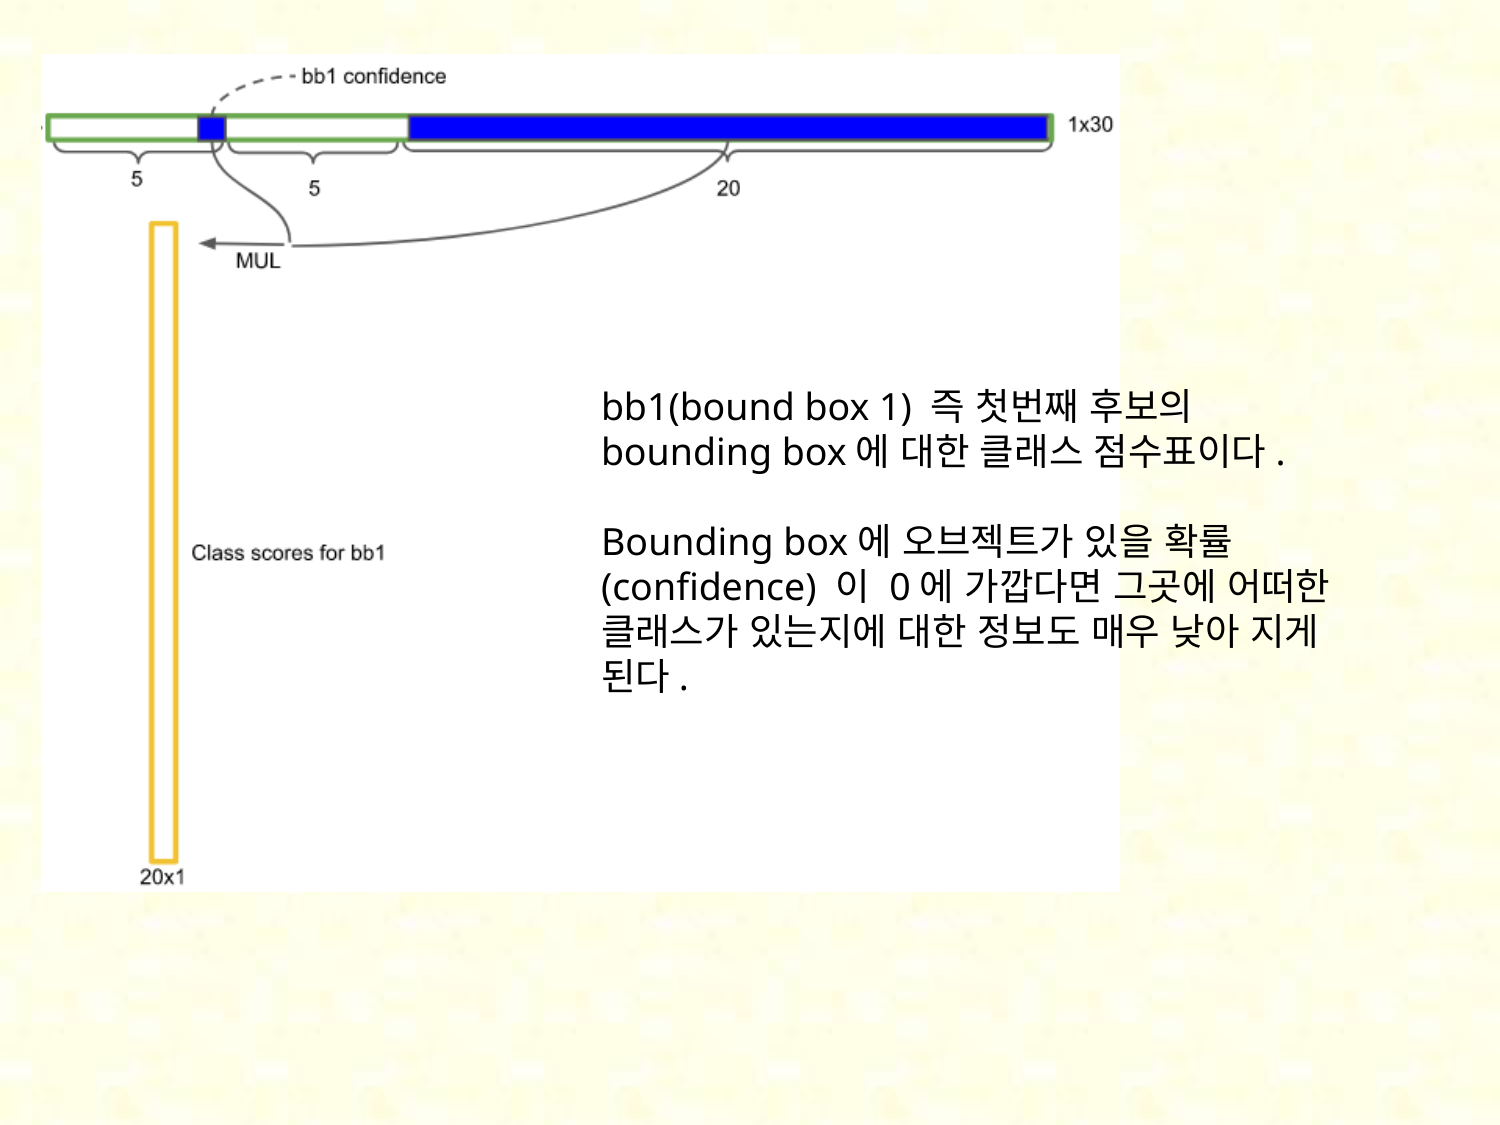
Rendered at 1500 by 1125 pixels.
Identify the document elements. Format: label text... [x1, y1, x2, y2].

text_box bb1(bound box 1) 즉 첫번째 후보의 bounding box에 대한 클래스 점수표이다. Bounding box에 오브젝트가 있을 확률(confidence) 이 0에 가깝다면 그곳에 어떠한 클래스가 있는지에 대한 정보도 매우 낮아 지게 된다. [1125, 375, 1414, 706]
picture [0, 0, 1500, 1125]
